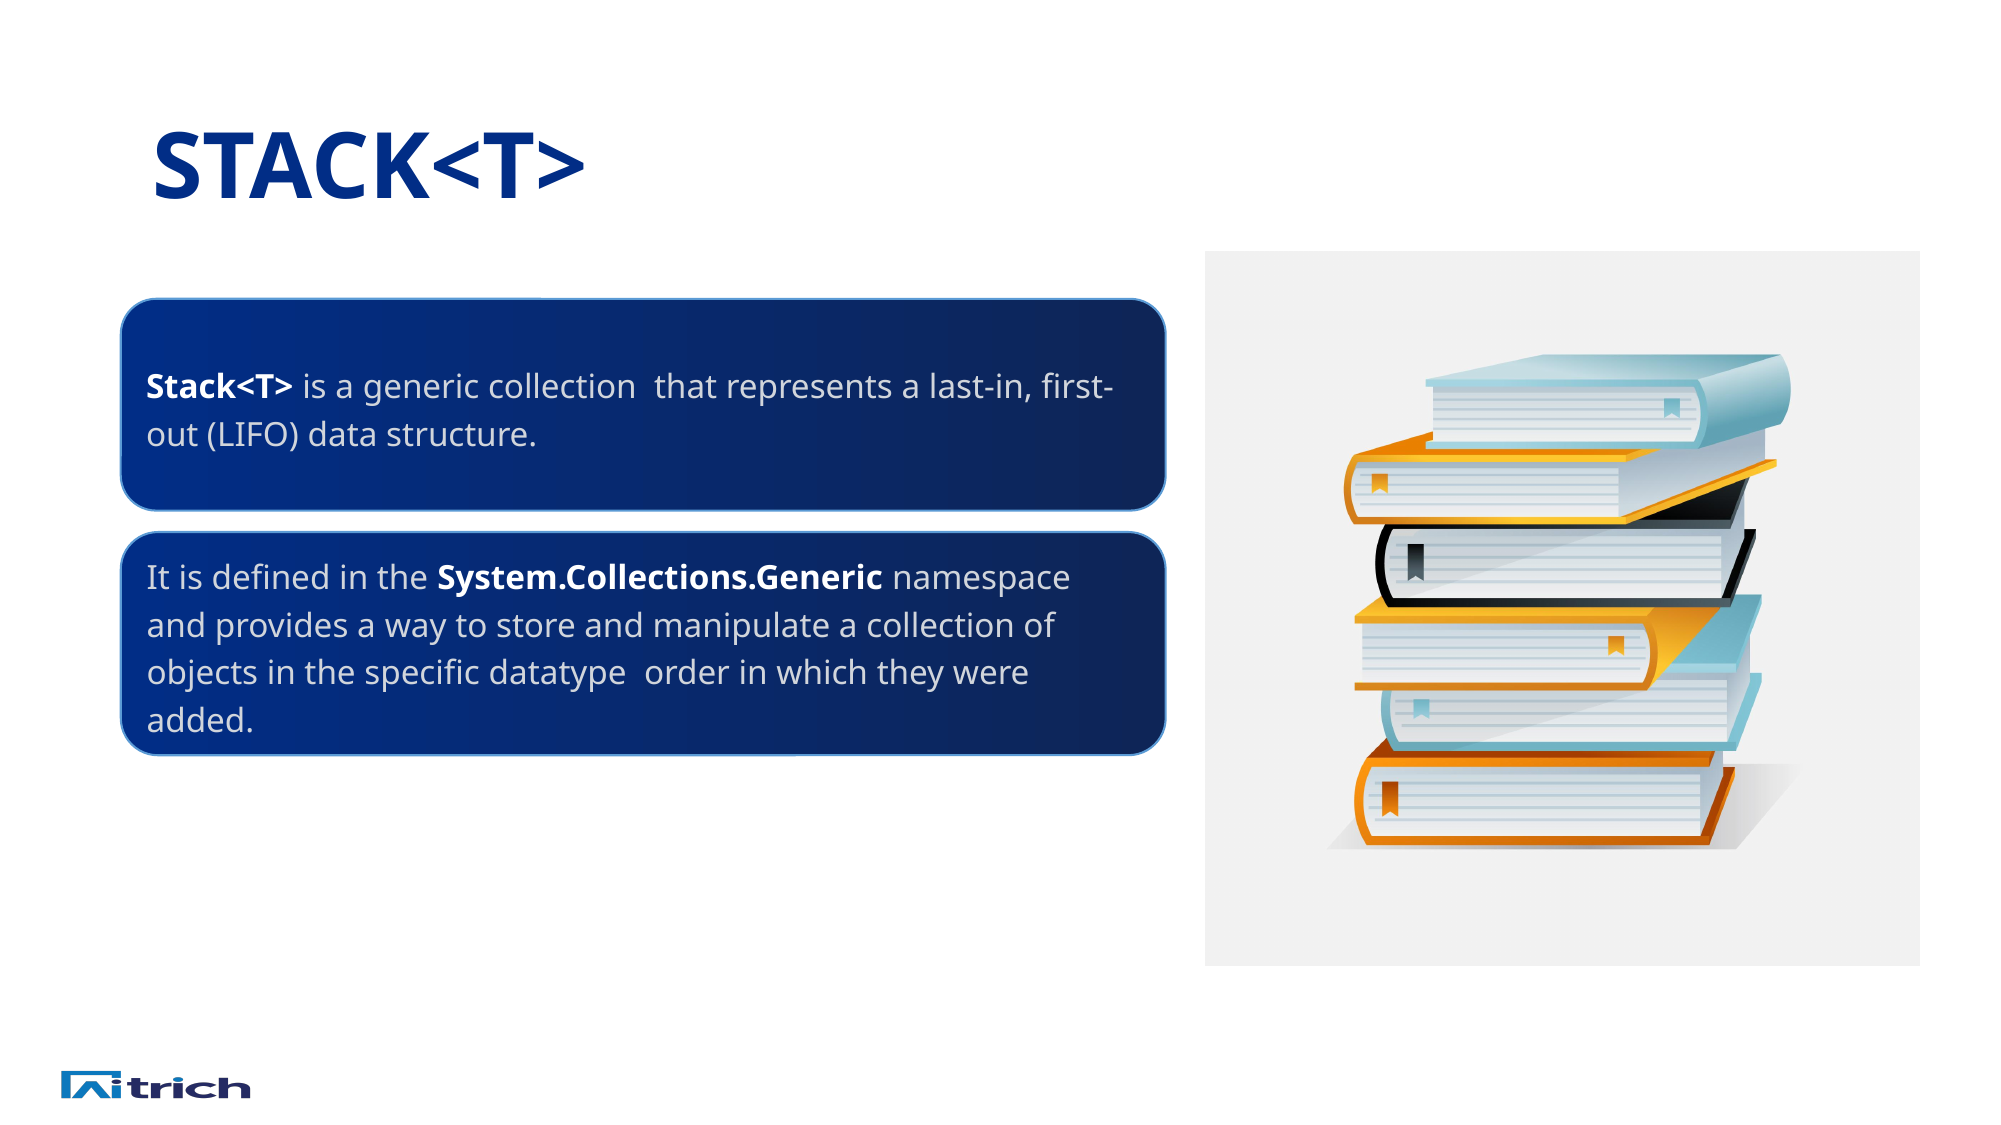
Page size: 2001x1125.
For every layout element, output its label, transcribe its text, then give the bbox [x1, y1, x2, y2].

text_box It is defined in the System.Collections.Generic namespace and provides a way to store and manipulate a collection of objects in the specific datatype order in which they were added. [120, 532, 1166, 756]
title STACK<T> [137, 59, 1863, 278]
picture [59, 1070, 252, 1099]
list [1205, 250, 1920, 966]
text_box Stack<T> is a generic collection that represents a last-in, first-out (LIFO) data structure. [120, 298, 1166, 511]
